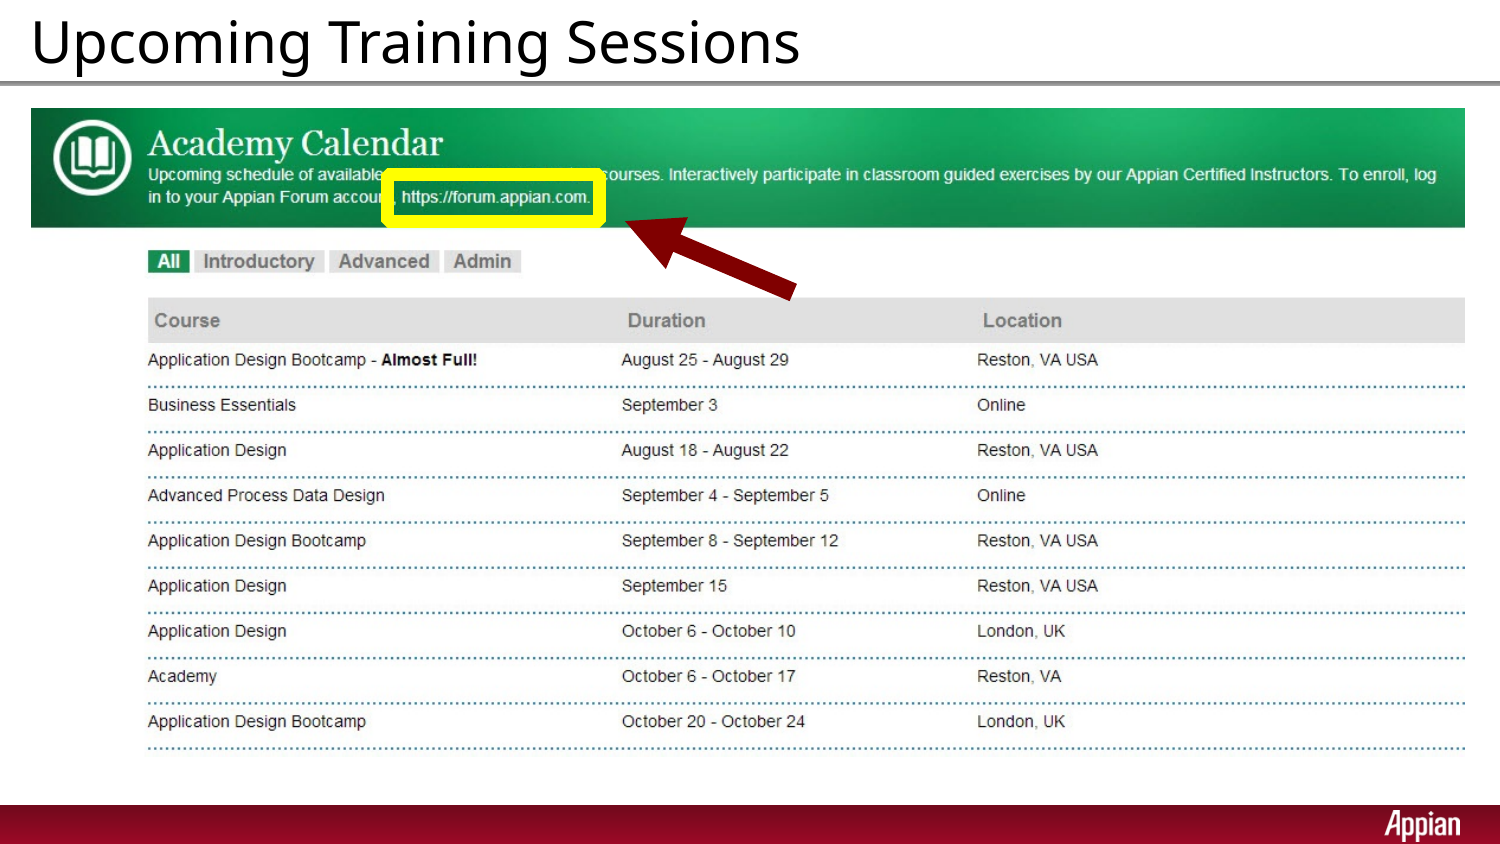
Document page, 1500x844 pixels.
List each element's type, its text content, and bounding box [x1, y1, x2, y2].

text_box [30, 108, 1465, 757]
title Upcoming Training Sessions [29, 0, 1461, 82]
picture [1384, 810, 1460, 842]
